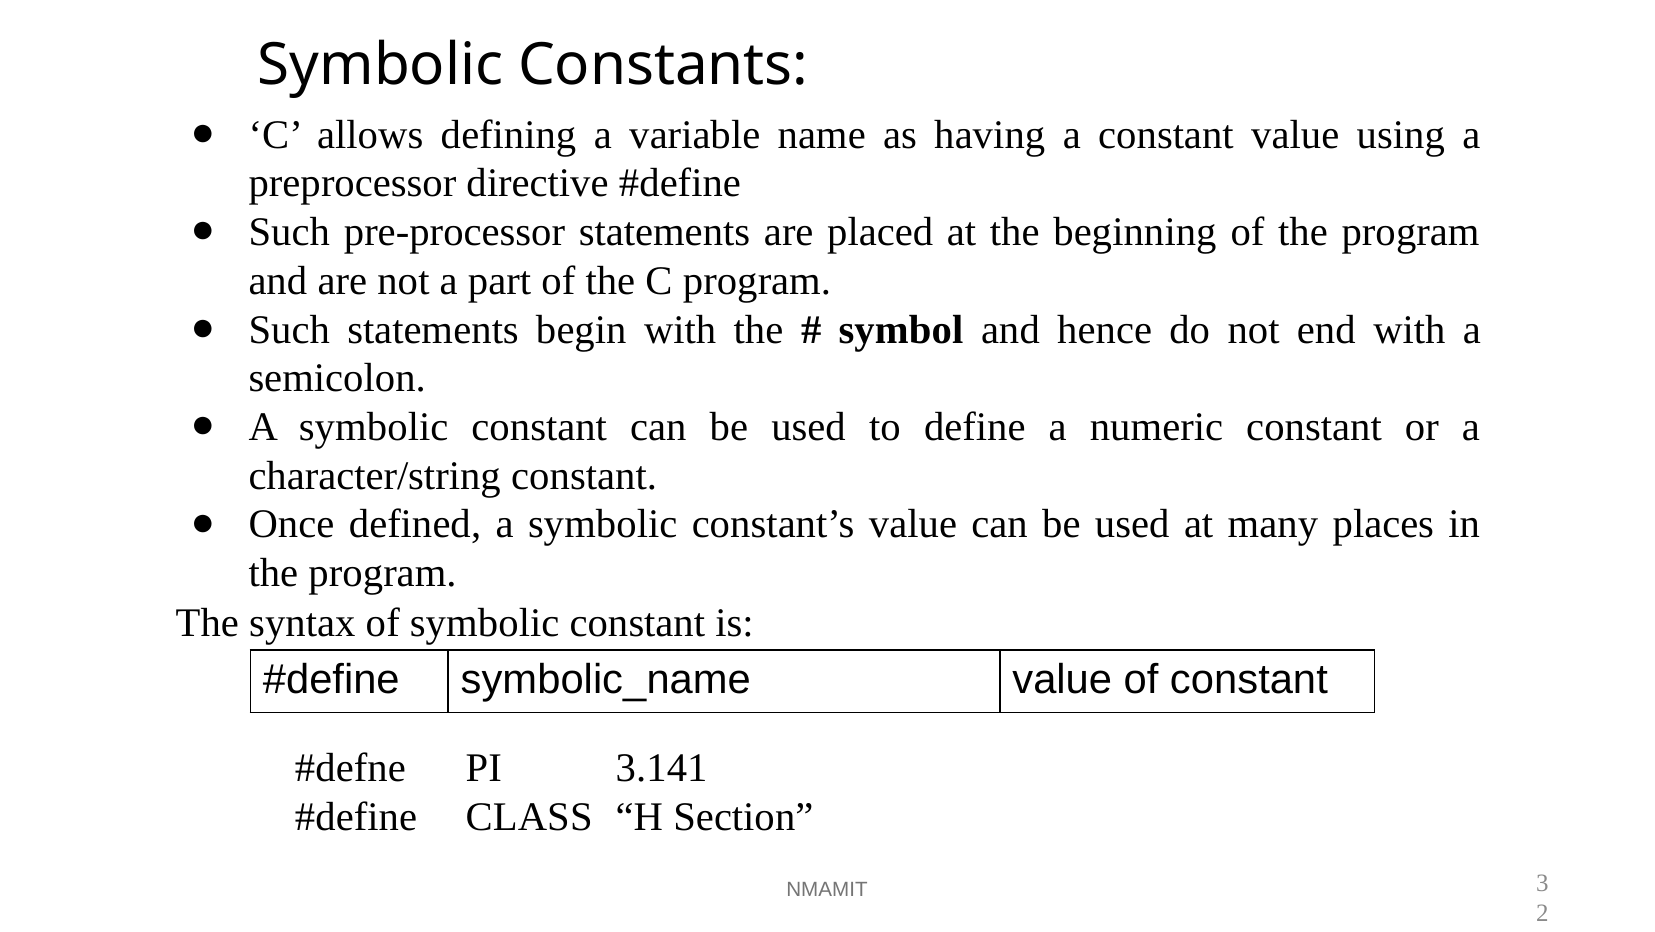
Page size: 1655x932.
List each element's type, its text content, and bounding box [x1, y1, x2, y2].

table_header #define [251, 651, 447, 712]
text_box ‘C’ allows defining a variable name as having a constant value using a preprocessor directive #define Such pre-processor statements are placed at the beginning of the program and are not a part of the C program. Such statements begin with the # symbol and hence do not end with a semicolon. A symbolic constant can be used to define a numeric constant or a character/string constant. Once defined, a symbolic constant’s value can be used at many places in the program. The syntax of symbolic constant is: [173, 104, 1482, 645]
footer NMAMIT [547, 863, 1107, 913]
text_box PI 3.141 CLASS “H Section” [463, 737, 1191, 839]
table_header symbolic_name [449, 651, 999, 712]
text_box #defne #define [292, 737, 463, 839]
table_header value of constant [1001, 651, 1374, 712]
text_box 32 [1533, 864, 1559, 927]
title Symbolic Constants: [80, 3, 1176, 182]
